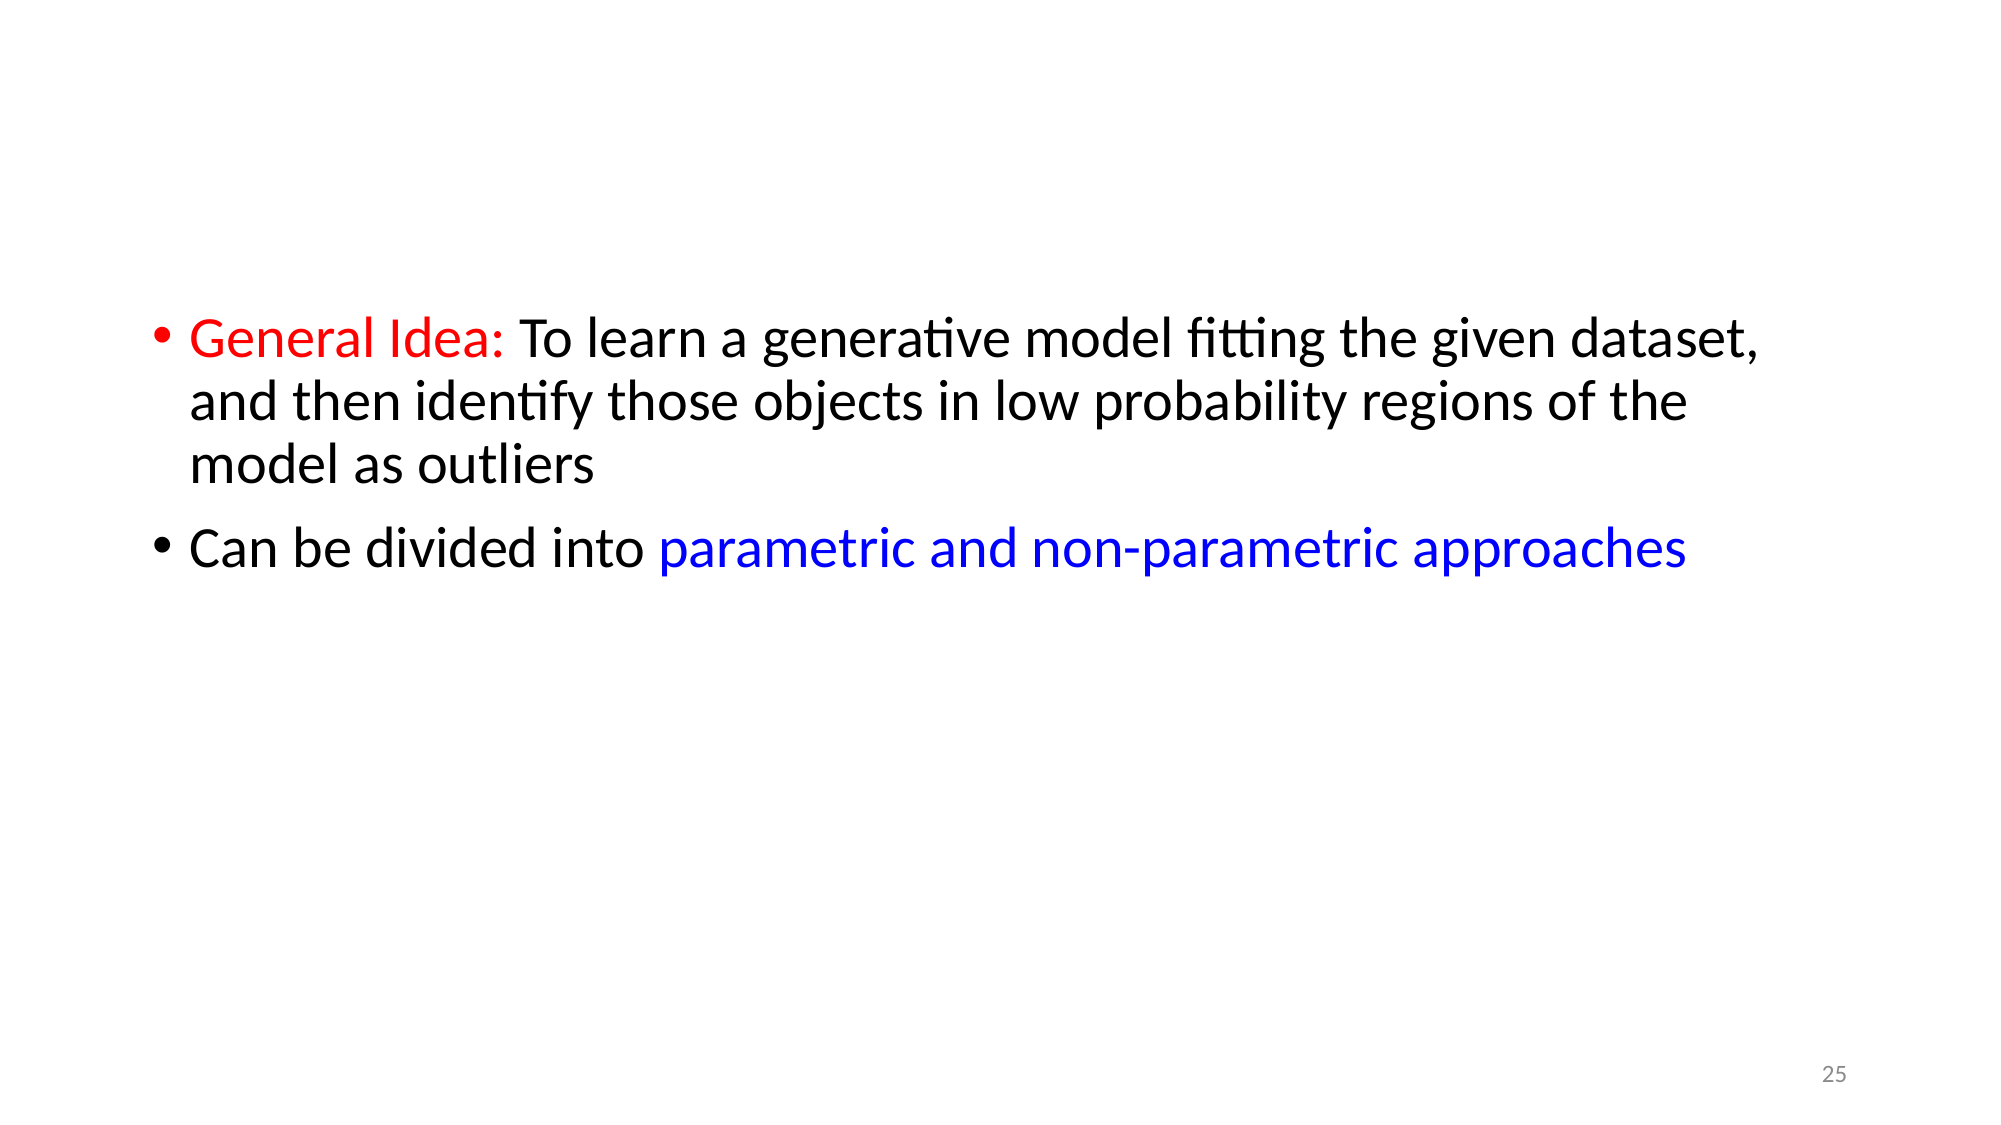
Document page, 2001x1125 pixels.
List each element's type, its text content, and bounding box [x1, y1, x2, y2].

slide_number 25 [1412, 1042, 1863, 1103]
list General Idea: To learn a generative model fitting the given dataset, and then identify those objects in low probability regions of the model as outliers Can be divided into parametric and non-parametric approaches [137, 299, 1863, 1014]
